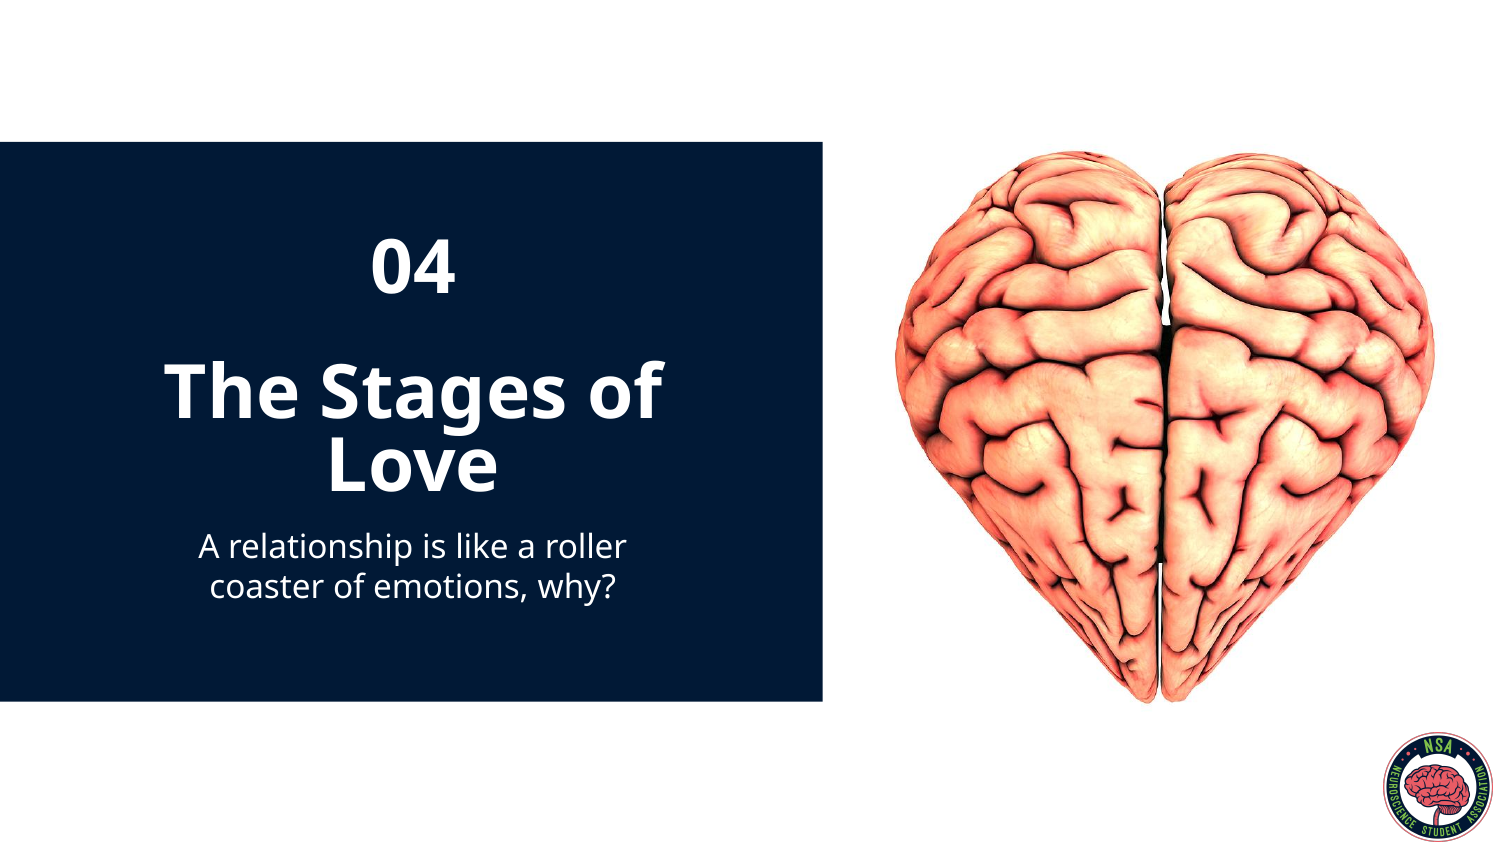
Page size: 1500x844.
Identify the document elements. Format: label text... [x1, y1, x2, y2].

subtitle A relationship is like a roller coaster of emotions, why? [146, 509, 680, 713]
picture [1383, 732, 1493, 842]
picture [850, 141, 1479, 713]
text_box [0, 141, 823, 702]
title The Stages of Love [146, 277, 680, 509]
title 04 [269, 224, 558, 324]
